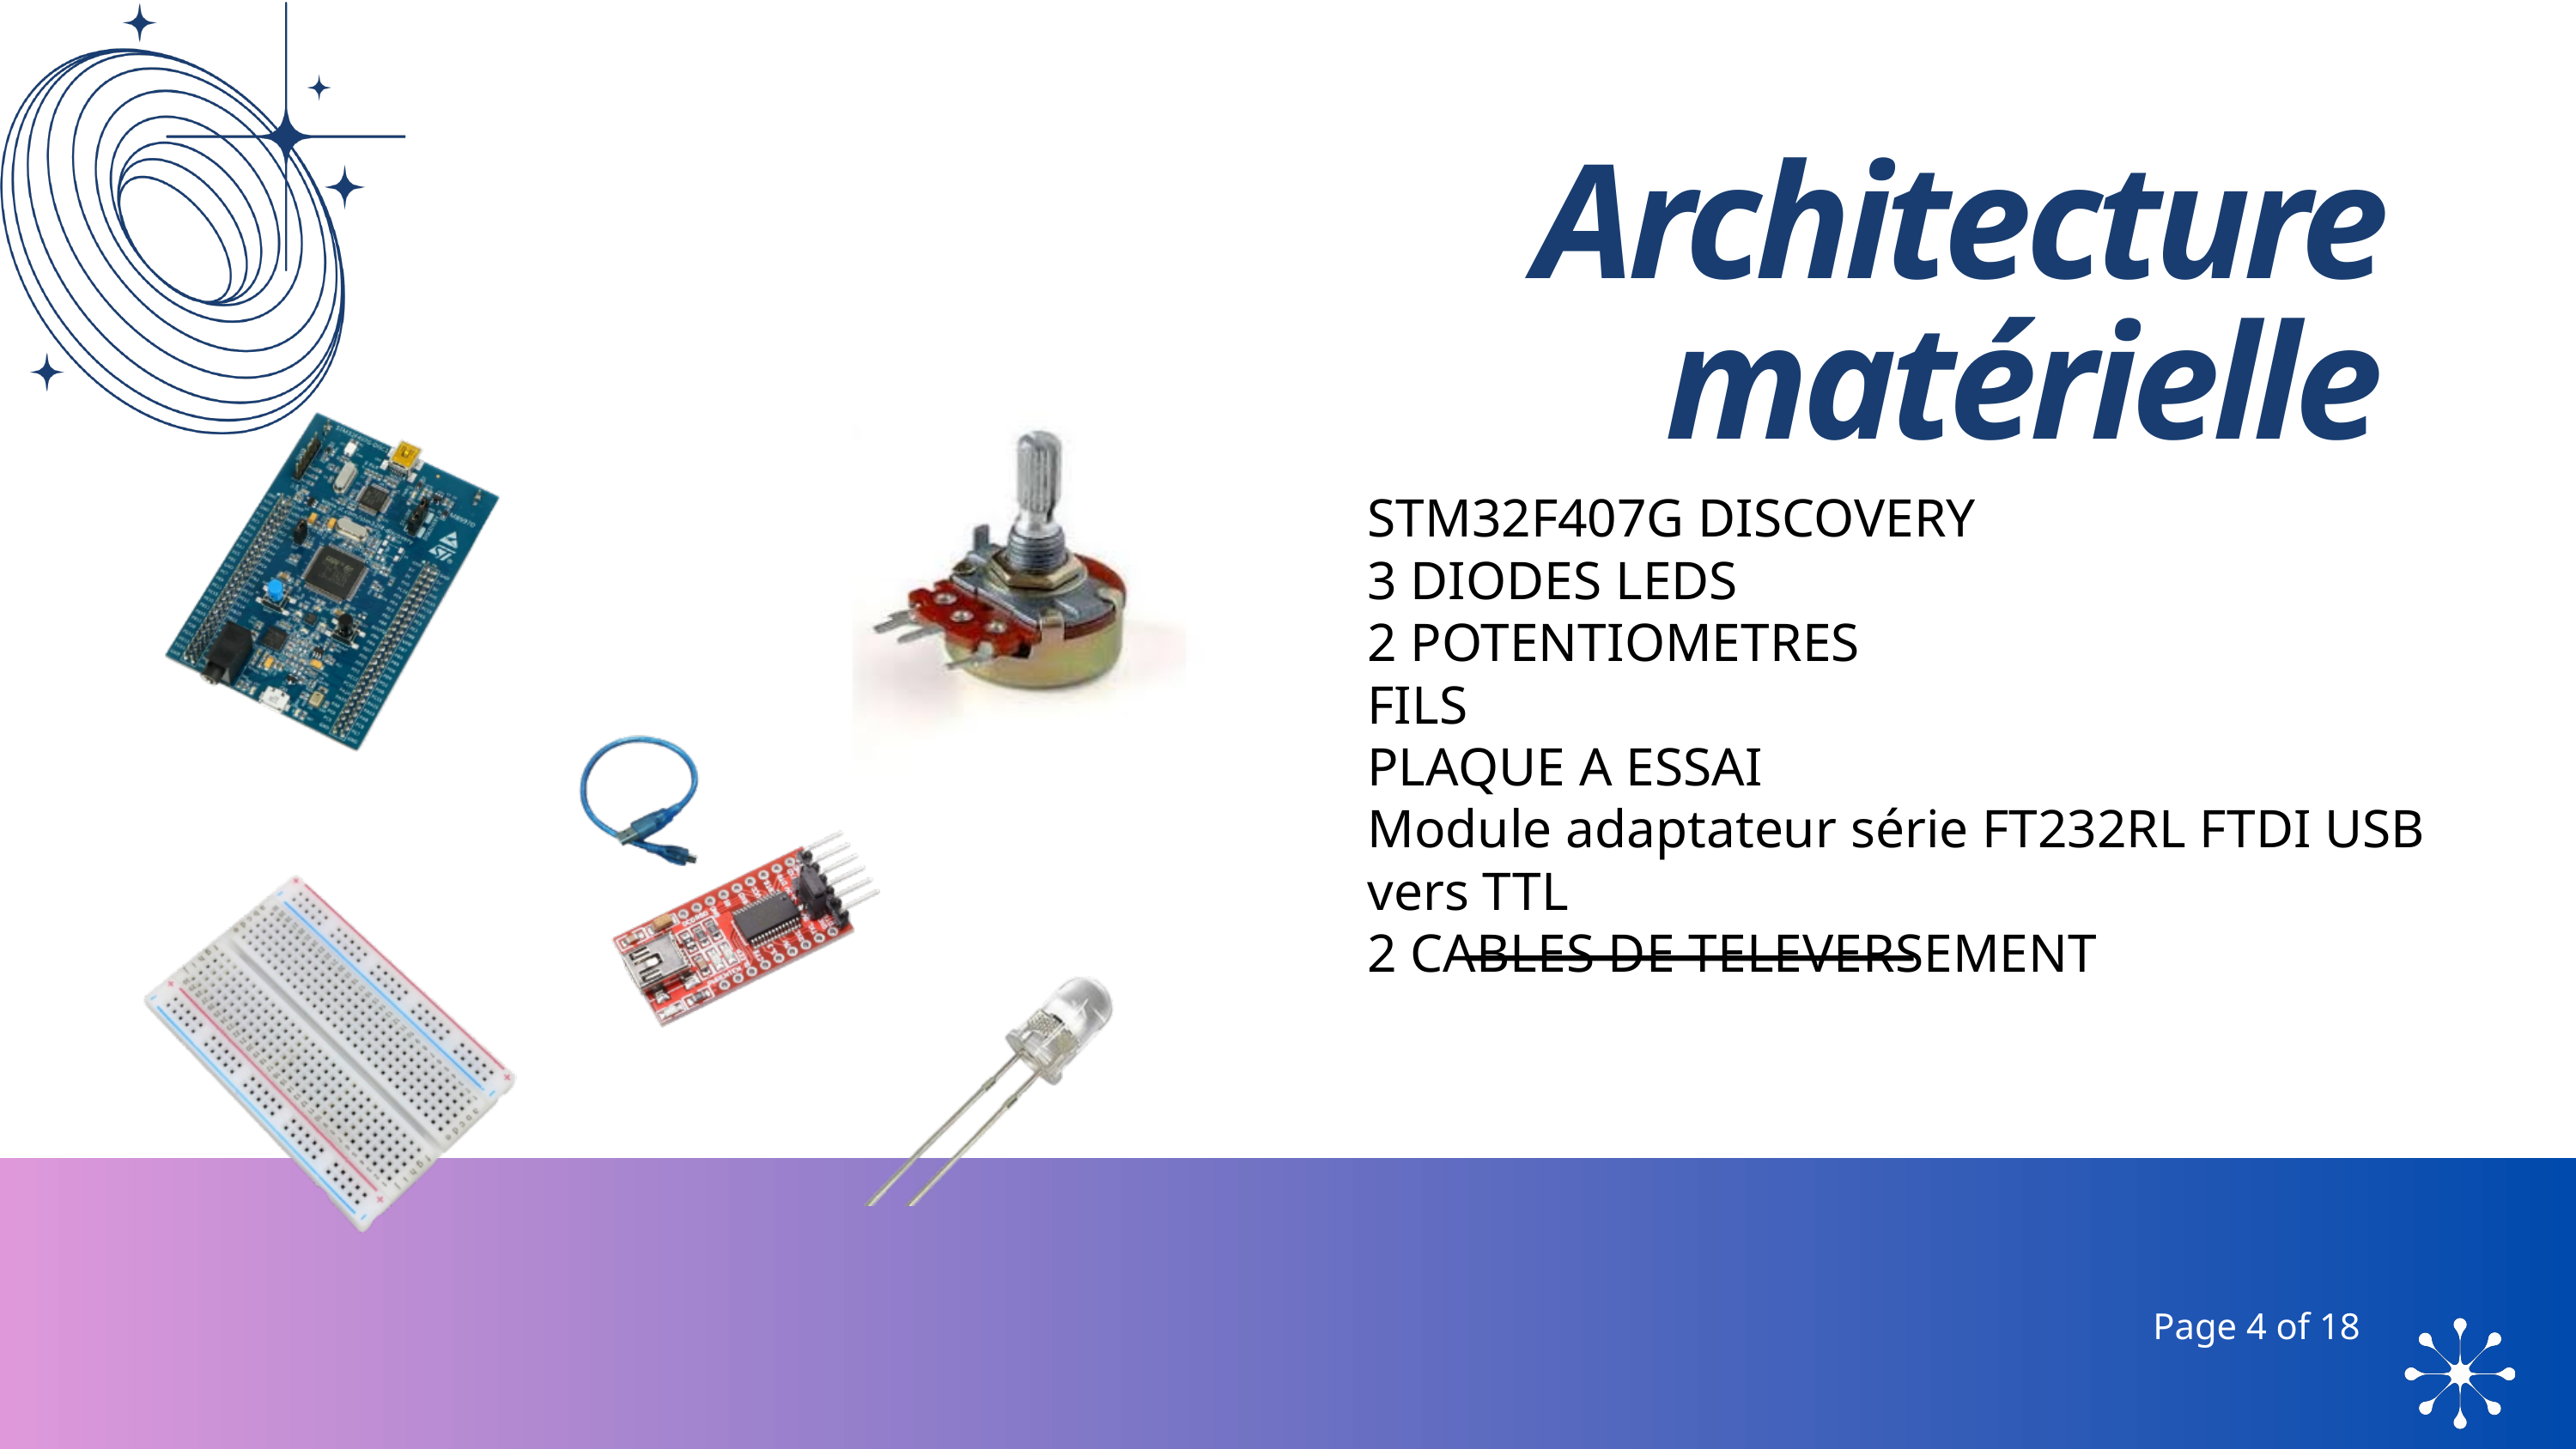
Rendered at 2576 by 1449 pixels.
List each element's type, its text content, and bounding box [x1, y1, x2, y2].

text_box [0, 2, 406, 434]
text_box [0, 1157, 2576, 1449]
text_box [54, 774, 612, 1155]
text_box [645, 803, 1289, 1155]
text_box Architecture matérielle [797, 149, 2384, 471]
text_box STM32F407G DISCOVERY 3 DIODES LEDS 2 POTENTIOMETRES FILS PLAQUE A ESSAI Module adaptateur série FT232RL FTDI USB vers TTL 2 CABLES DE TELEVERSEMENT [1367, 485, 2460, 983]
text_box [557, 724, 899, 1042]
text_box [825, 471, 1216, 775]
text_box [109, 356, 557, 774]
